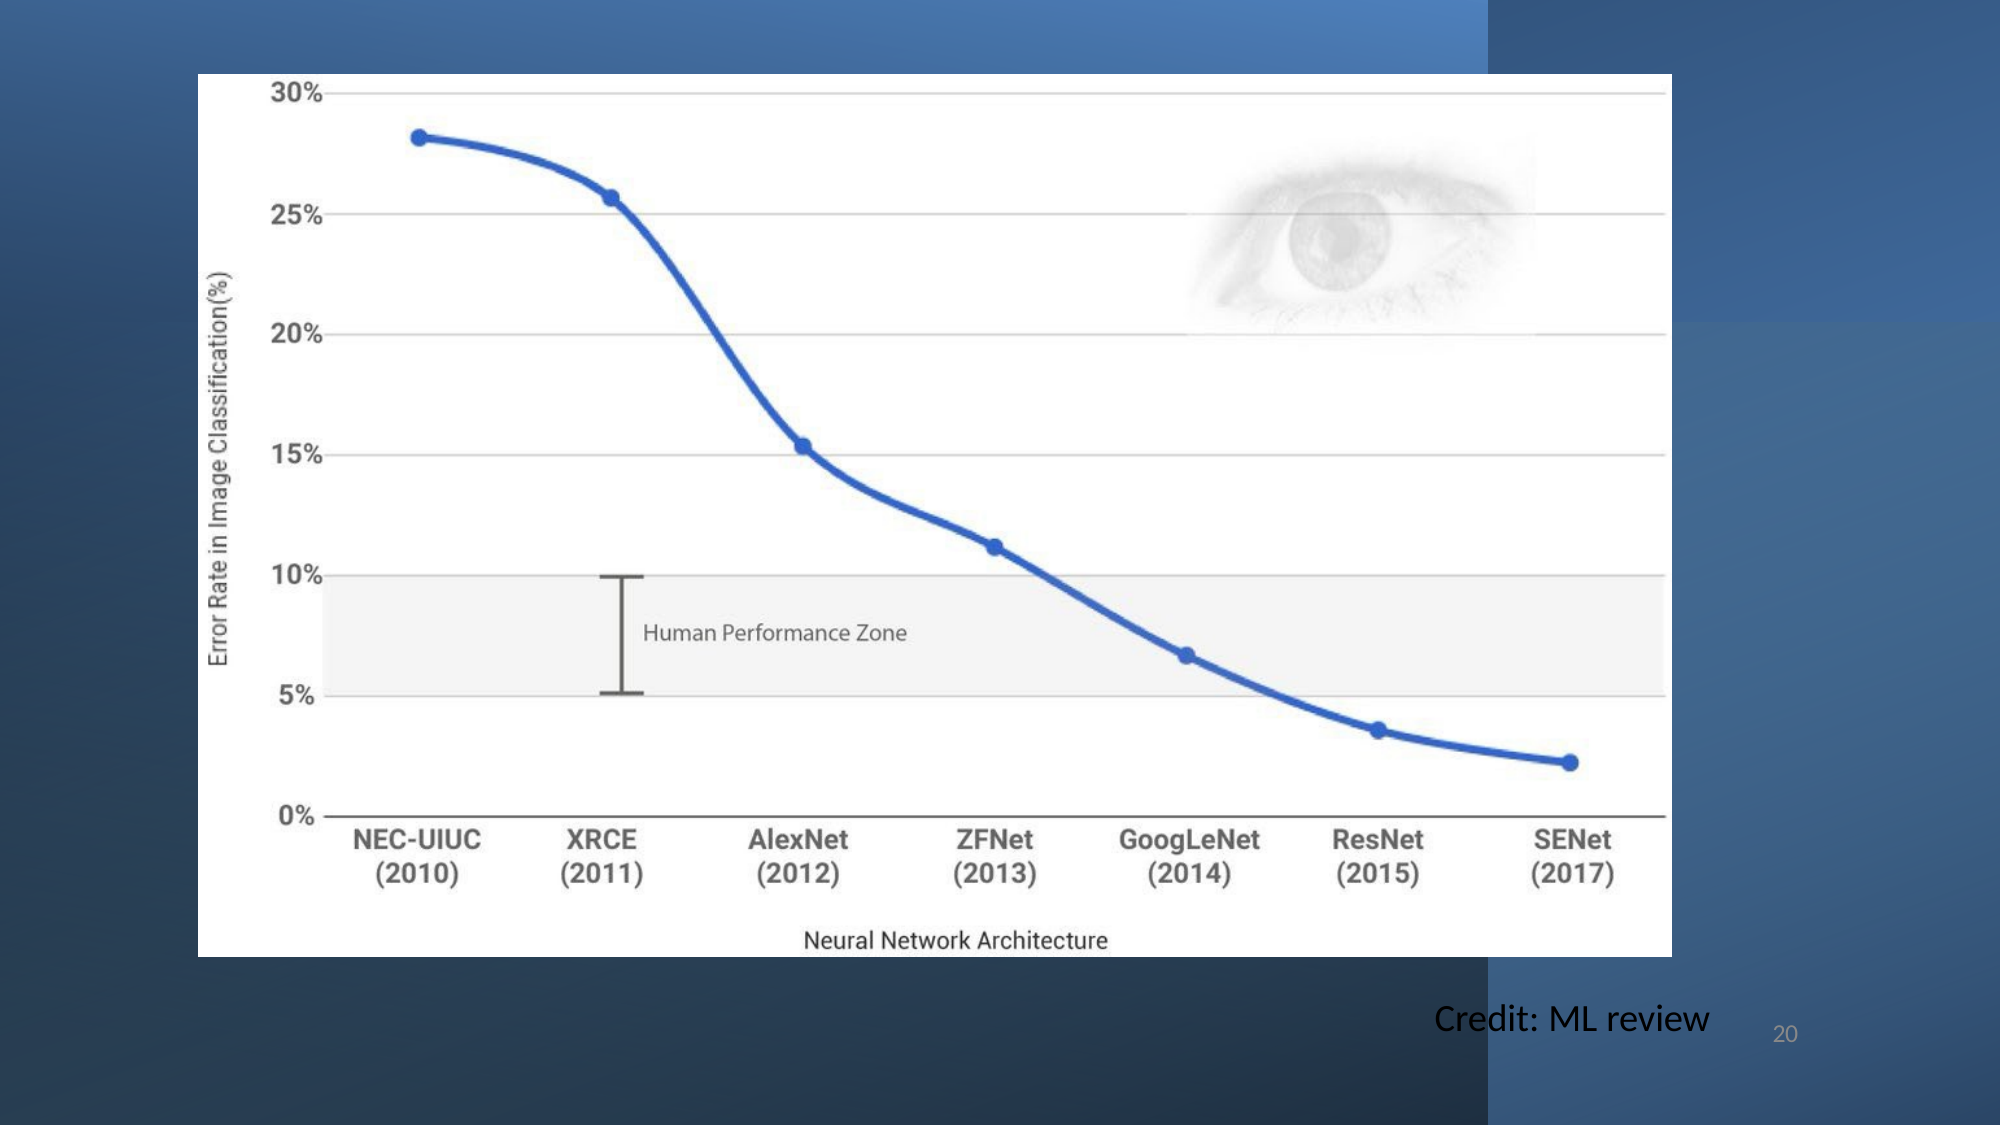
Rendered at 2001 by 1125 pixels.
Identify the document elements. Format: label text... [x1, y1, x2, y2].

text_box [0, 0, 1490, 320]
text_box [1490, 0, 2000, 320]
text_box 20 [1770, 1014, 1802, 1048]
picture [198, 74, 1673, 957]
text_box Credit: ML review [1432, 991, 1716, 1040]
text_box [0, 320, 2000, 1125]
